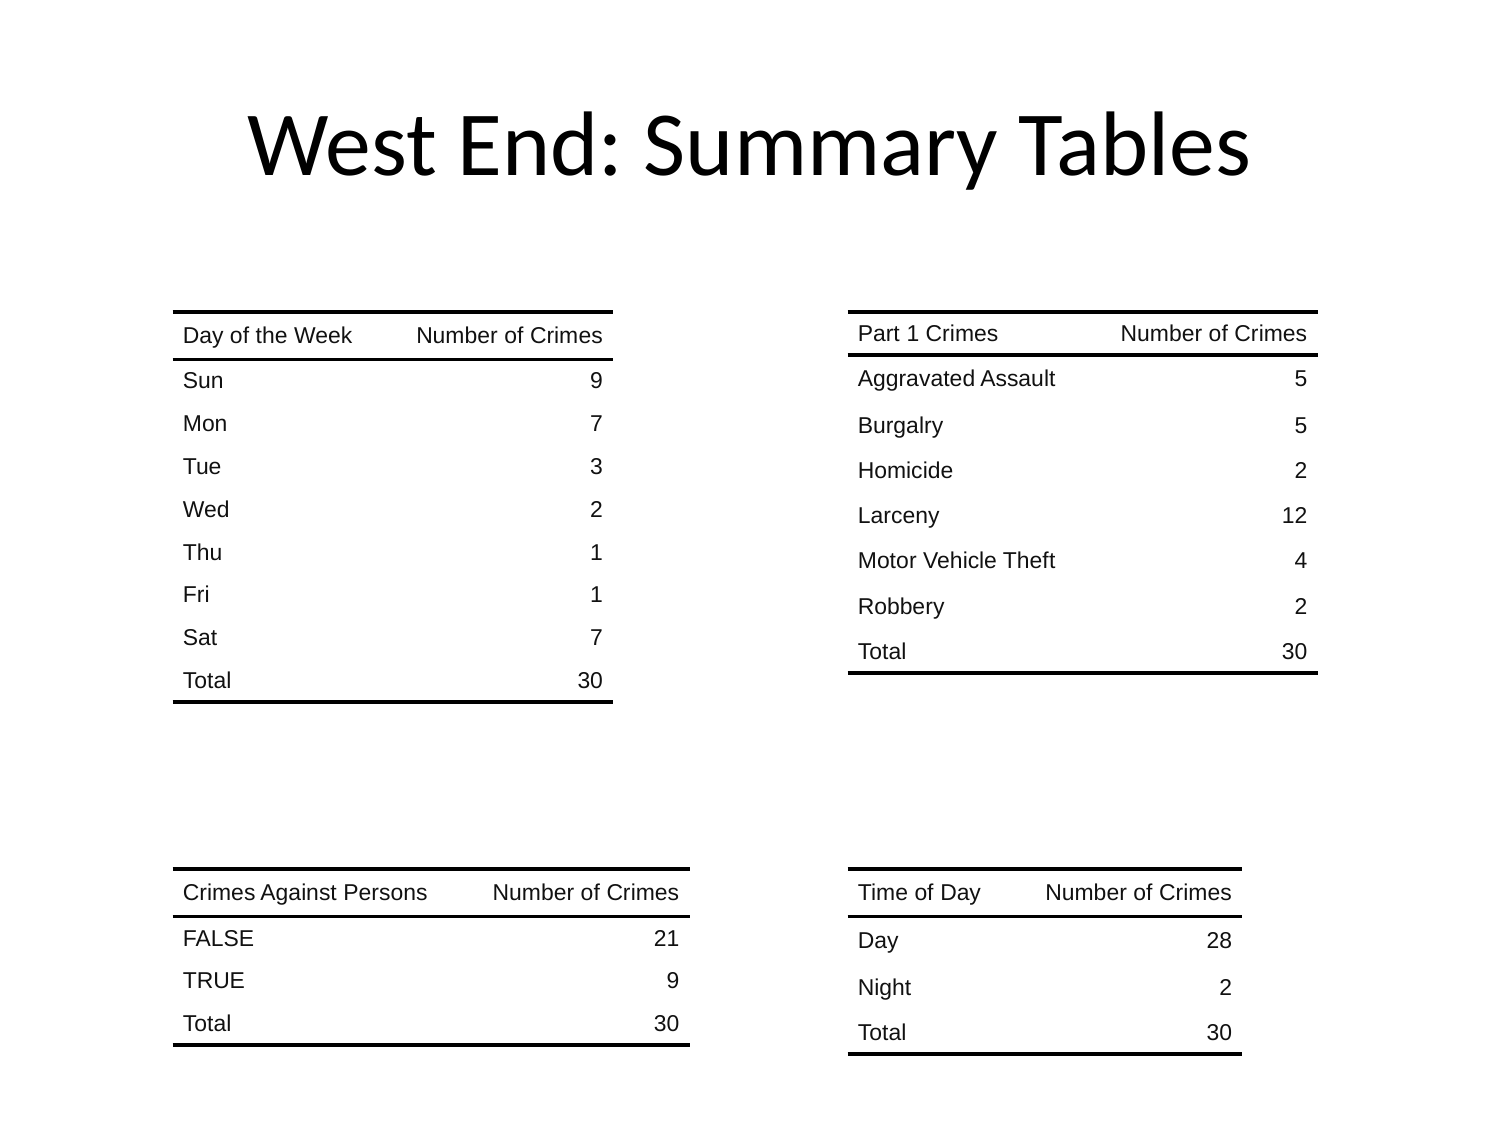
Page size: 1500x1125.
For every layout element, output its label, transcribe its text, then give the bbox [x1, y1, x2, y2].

table_cell Thu [173, 531, 385, 574]
table_cell 7 [385, 616, 613, 659]
table_cell Aggravated Assault [848, 357, 1089, 402]
table_cell 2 [385, 488, 613, 531]
table_cell 30 [1089, 630, 1318, 671]
table_header Part 1 Crimes [848, 314, 1089, 353]
table_cell 2 [1089, 583, 1318, 630]
table_cell Night [848, 964, 1014, 1011]
table_cell 9 [385, 361, 613, 402]
table_cell 4 [1089, 540, 1318, 583]
table_cell Wed [173, 488, 385, 531]
table_header Number of Crimes [461, 871, 690, 915]
table_cell FALSE [173, 918, 461, 960]
table_cell Robbery [848, 583, 1089, 630]
table_cell 3 [385, 445, 613, 488]
table_cell 2 [1014, 964, 1242, 1011]
table_cell Total [848, 1011, 1014, 1052]
table_cell TRUE [173, 960, 461, 1002]
table_cell 30 [385, 659, 613, 700]
table_cell 30 [461, 1002, 690, 1043]
table_header Number of Crimes [1089, 314, 1318, 353]
table_cell Motor Vehicle Theft [848, 540, 1089, 583]
table_cell Sat [173, 616, 385, 659]
table_cell Mon [173, 402, 385, 445]
table_cell Homicide [848, 449, 1089, 492]
table_cell 21 [461, 918, 690, 960]
table_cell 5 [1089, 357, 1318, 402]
table_cell 30 [1014, 1011, 1242, 1052]
table_cell Larceny [848, 492, 1089, 540]
table_header Number of Crimes [385, 314, 613, 358]
table_cell Total [173, 1002, 461, 1043]
table_cell 2 [1089, 449, 1318, 492]
table_cell 28 [1014, 918, 1242, 964]
table_cell 9 [461, 960, 690, 1002]
table_cell Day [848, 918, 1014, 964]
table_cell Sun [173, 361, 385, 402]
table_cell Burgalry [848, 402, 1089, 449]
table_header Time of Day [848, 871, 1014, 915]
table_cell 5 [1089, 402, 1318, 449]
table_cell Fri [173, 574, 385, 616]
table_cell Total [848, 630, 1089, 671]
table_header Crimes Against Persons [173, 871, 461, 915]
title West End: Summary Tables [75, 45, 1425, 233]
table_cell Total [173, 659, 385, 700]
table_cell Tue [173, 445, 385, 488]
table_header Number of Crimes [1014, 871, 1242, 915]
table_cell 1 [385, 531, 613, 574]
table_cell 7 [385, 402, 613, 445]
table_cell 1 [385, 574, 613, 616]
table_header Day of the Week [173, 314, 385, 358]
table_cell 12 [1089, 492, 1318, 540]
